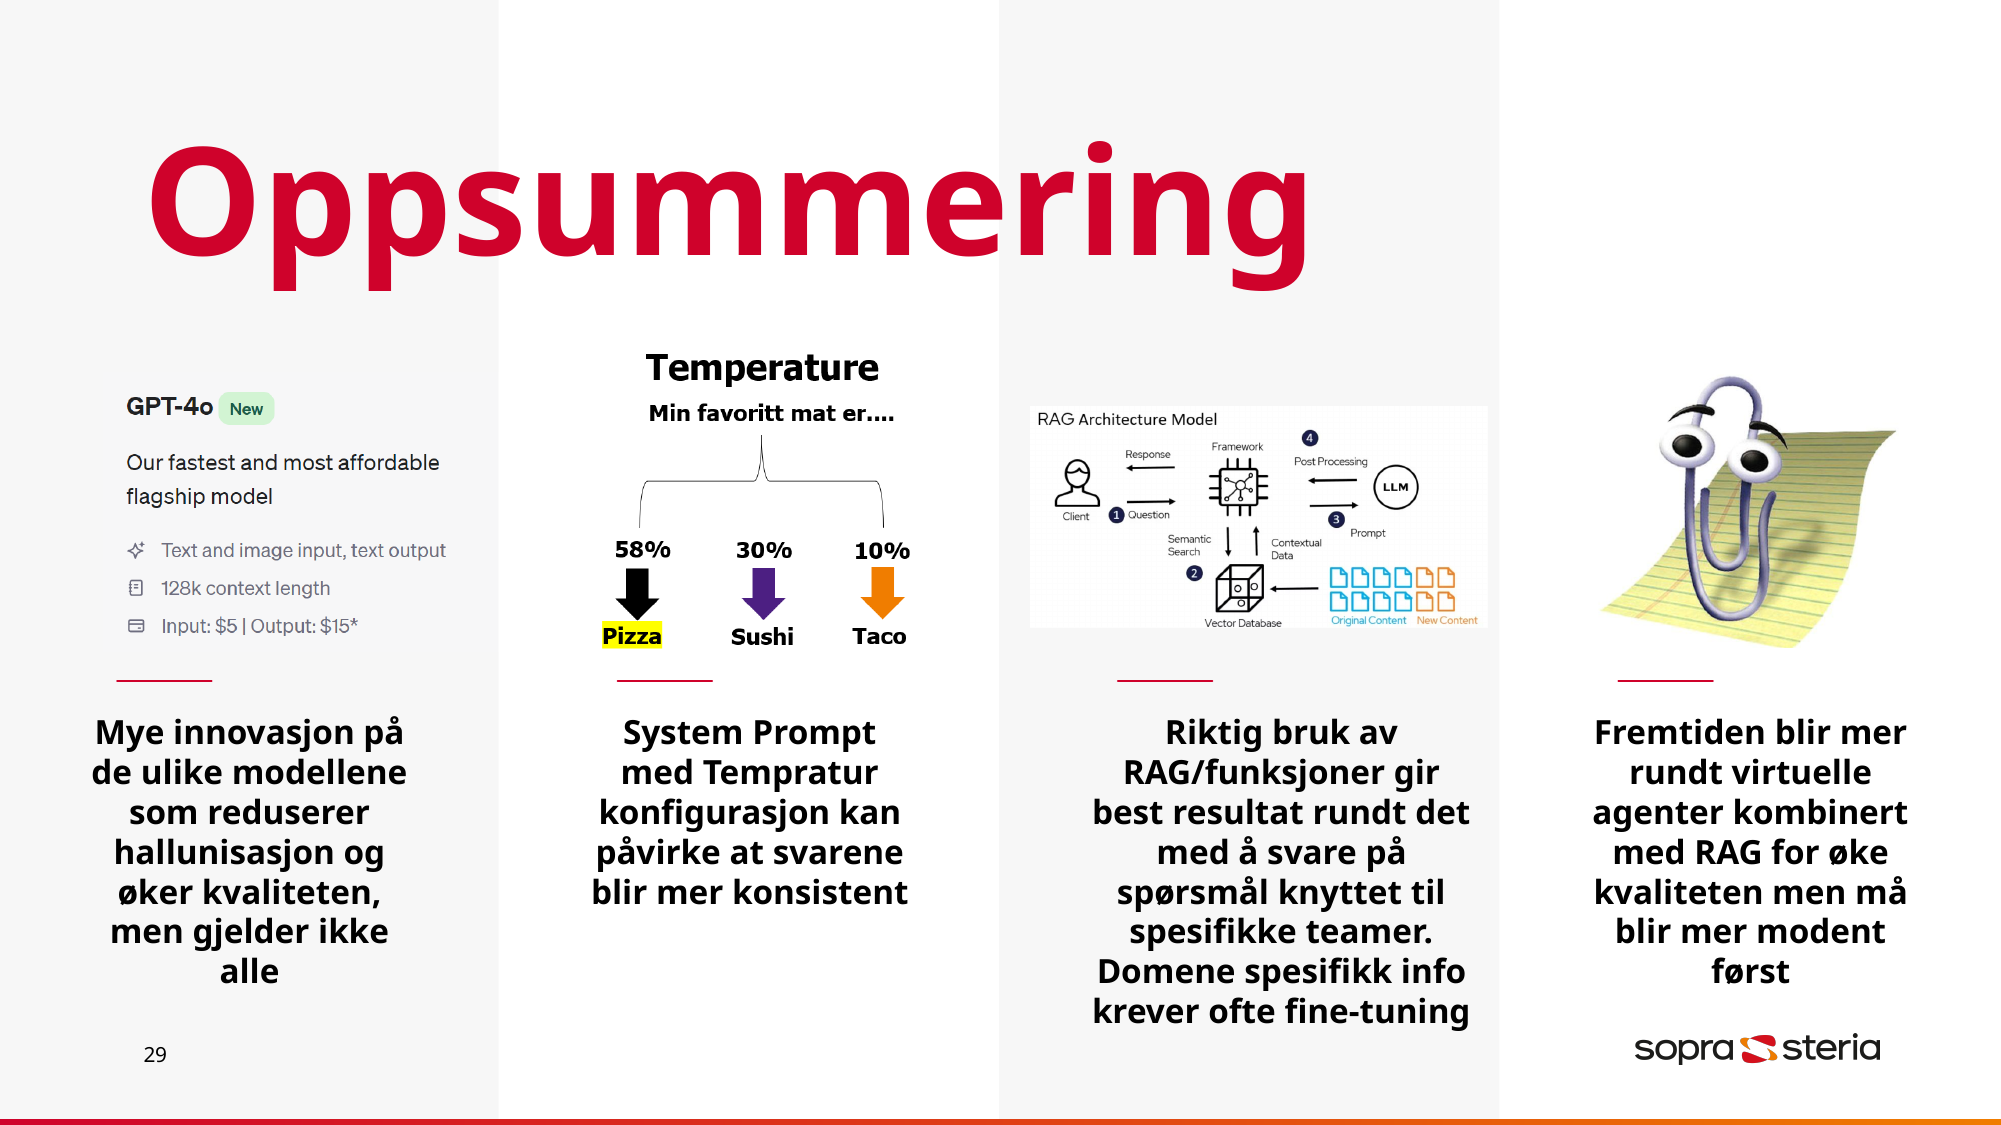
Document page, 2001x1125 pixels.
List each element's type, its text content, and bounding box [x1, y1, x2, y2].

picture [1583, 366, 1926, 648]
list Fremtiden blir mer rundt virtuelle agenter kombinert med RAG for øke kvaliteten men må blir mer modent først [1588, 711, 1914, 994]
list Oppsummering [143, 126, 1526, 290]
list Riktig bruk av RAG/funksjoner gir best resultat rundt det med å svare på spørsmål knyttet til spesifikke teamer. Domene spesifikk info krever ofte fine-tuning [1087, 711, 1476, 1115]
list Mye innovasjon på de ulike modellene som reduserer hallunisasjon og øker kvaliteten, men gjelder ikke alle [87, 711, 413, 994]
list System Prompt med Tempratur konfigurasjon kan påvirke at svarene blir mer konsistent [587, 711, 913, 914]
picture [103, 372, 524, 652]
picture [1635, 1033, 1880, 1065]
picture [588, 338, 917, 649]
picture [1030, 406, 1488, 628]
